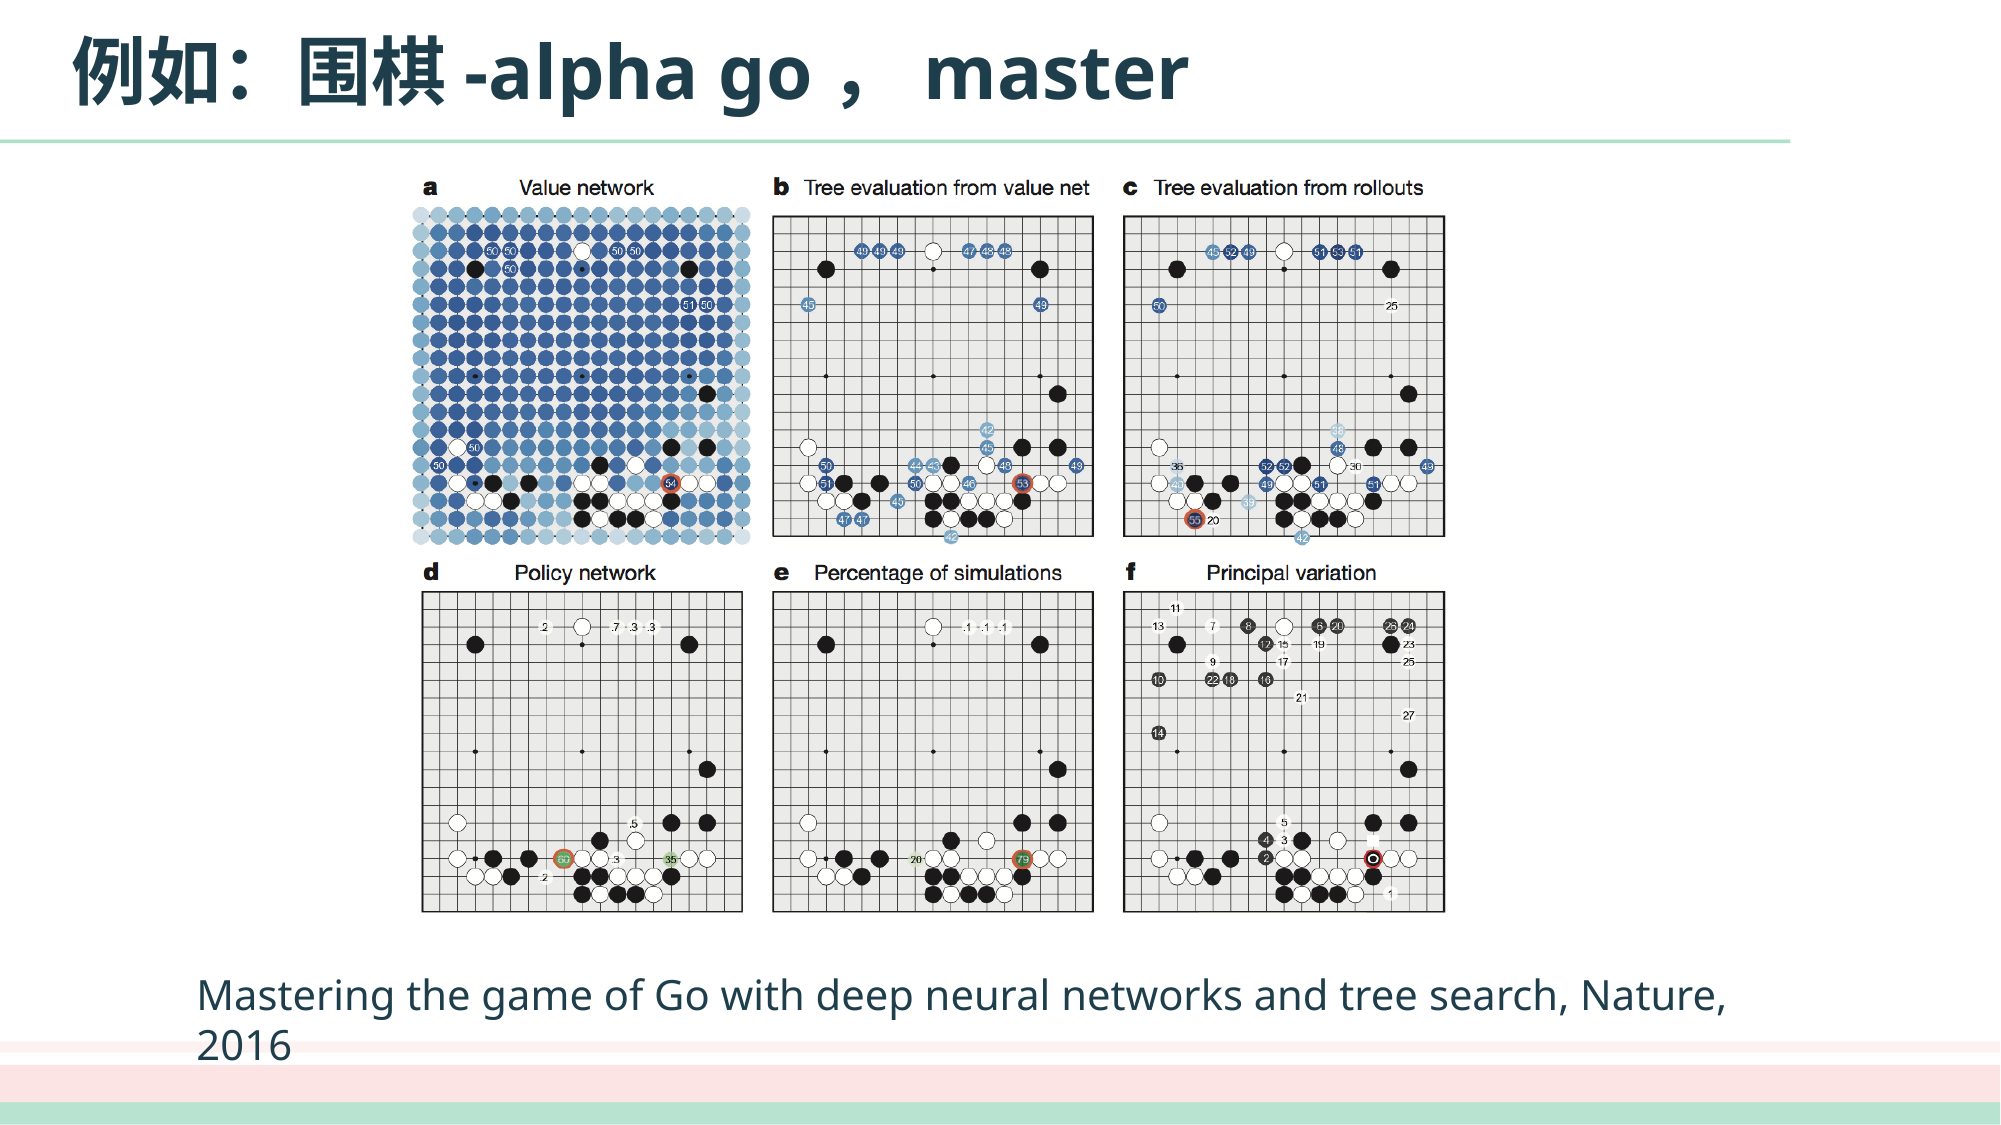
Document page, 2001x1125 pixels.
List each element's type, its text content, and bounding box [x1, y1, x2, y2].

picture [0, 0, 2001, 1125]
title 例如：围棋-alpha go，master [56, 11, 1782, 140]
text_box Mastering the game of Go with deep neural networks and tree search, Nature, 2016 [196, 968, 1804, 1031]
